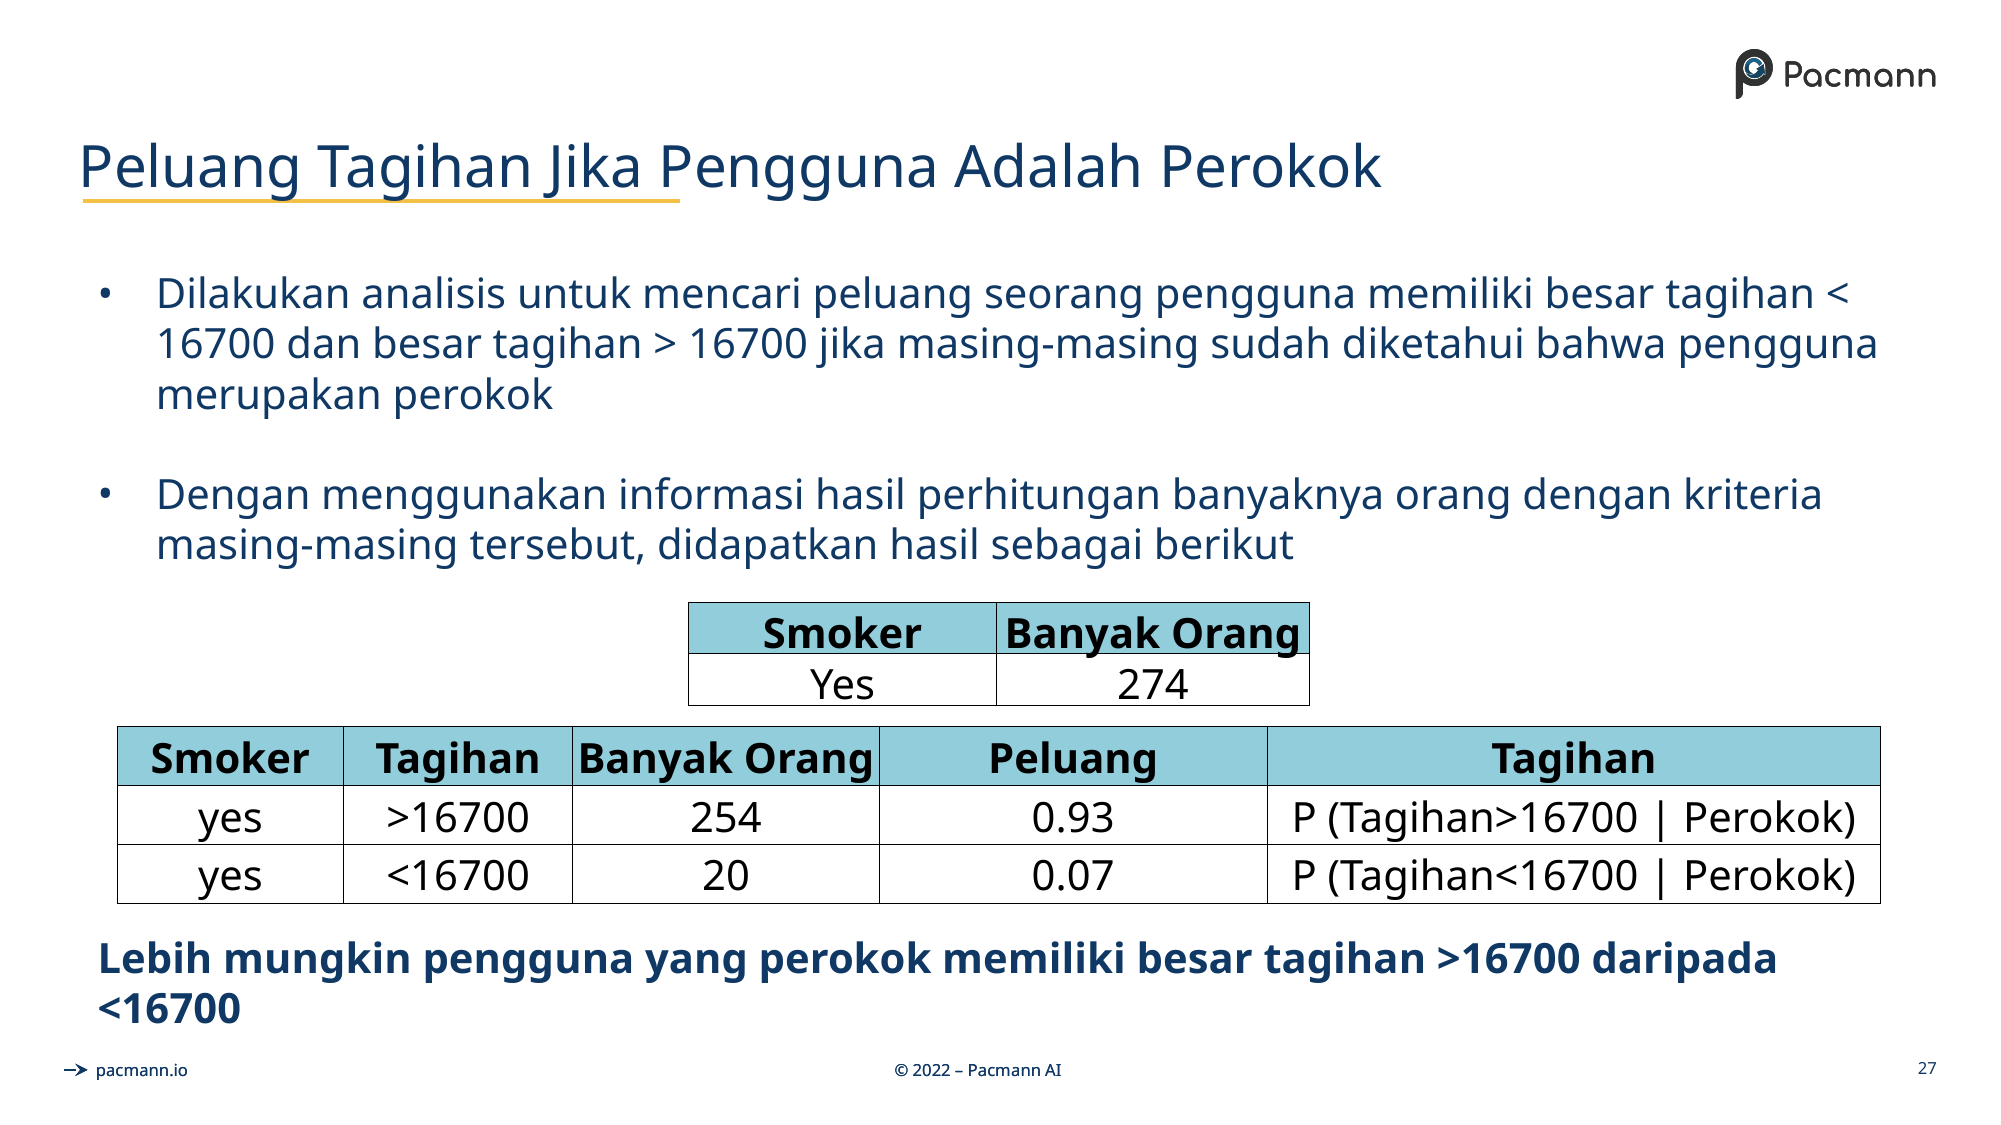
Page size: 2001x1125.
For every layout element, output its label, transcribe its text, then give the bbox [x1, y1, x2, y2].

table_cell yes [118, 845, 343, 903]
table_header Banyak Orang [997, 603, 1309, 653]
table_header Tagihan [344, 727, 572, 785]
title Peluang Tagihan Jika Pengguna Adalah Perokok [63, 59, 1935, 278]
table_cell >16700 [344, 786, 572, 844]
text_box Dilakukan analisis untuk mencari peluang seorang pengguna memiliki besar tagihan < 16700 dan besar tagihan > 16700 jika masing-masing sudah diketahui bahwa pengguna merupakan perokok Dengan menggunakan informasi hasil perhitungan banyaknya orang dengan kriteria masing-masing tersebut, didapatkan hasil sebagai berikut [65, 259, 1934, 575]
table_cell yes [118, 786, 343, 844]
table_cell 20 [573, 845, 879, 903]
table_cell P (Tagihan<16700 | Perokok) [1268, 845, 1880, 903]
table_cell 0.07 [880, 845, 1267, 903]
text_box Lebih mungkin pengguna yang perokok memiliki besar tagihan >16700 daripada <16700 [65, 924, 1934, 1040]
table_header Banyak Orang [573, 727, 879, 785]
table_header Smoker [118, 727, 343, 785]
table_cell P (Tagihan>16700 | Perokok) [1268, 786, 1880, 844]
table_header Smoker [689, 603, 996, 653]
table_cell 274 [997, 654, 1309, 705]
table_cell 0.93 [880, 786, 1267, 844]
picture [1707, 36, 1966, 112]
table_header Peluang [880, 727, 1267, 785]
table_cell <16700 [344, 845, 572, 903]
table_cell Yes [689, 654, 996, 705]
table_cell 254 [573, 786, 879, 844]
table_header Tagihan [1268, 727, 1880, 785]
